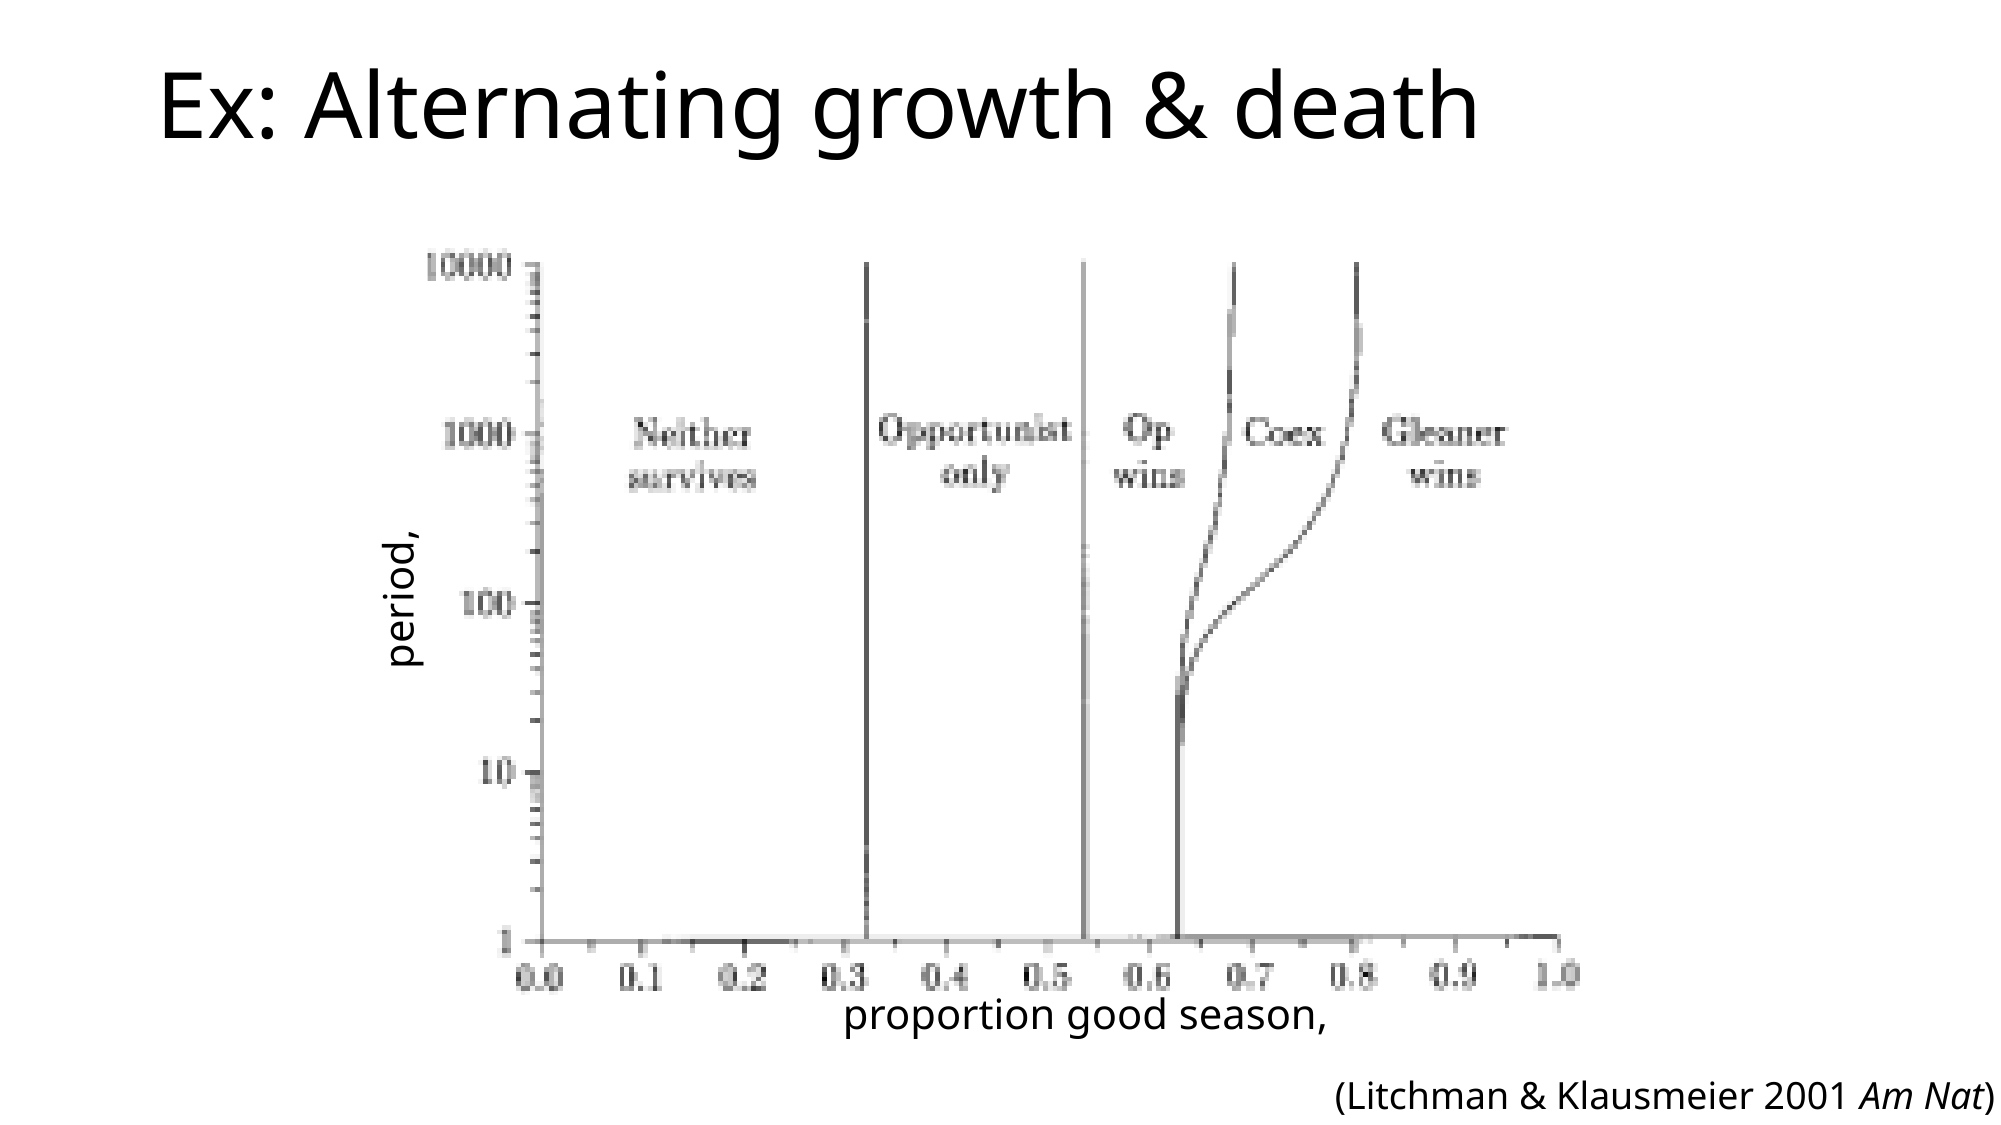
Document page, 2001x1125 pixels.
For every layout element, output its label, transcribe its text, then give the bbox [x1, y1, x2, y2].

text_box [364, 244, 1581, 1047]
text_box (Litchman & Klausmeier 2001 Am Nat) [859, 1064, 2000, 1125]
title Ex: Alternating growth & death [141, 0, 1867, 218]
